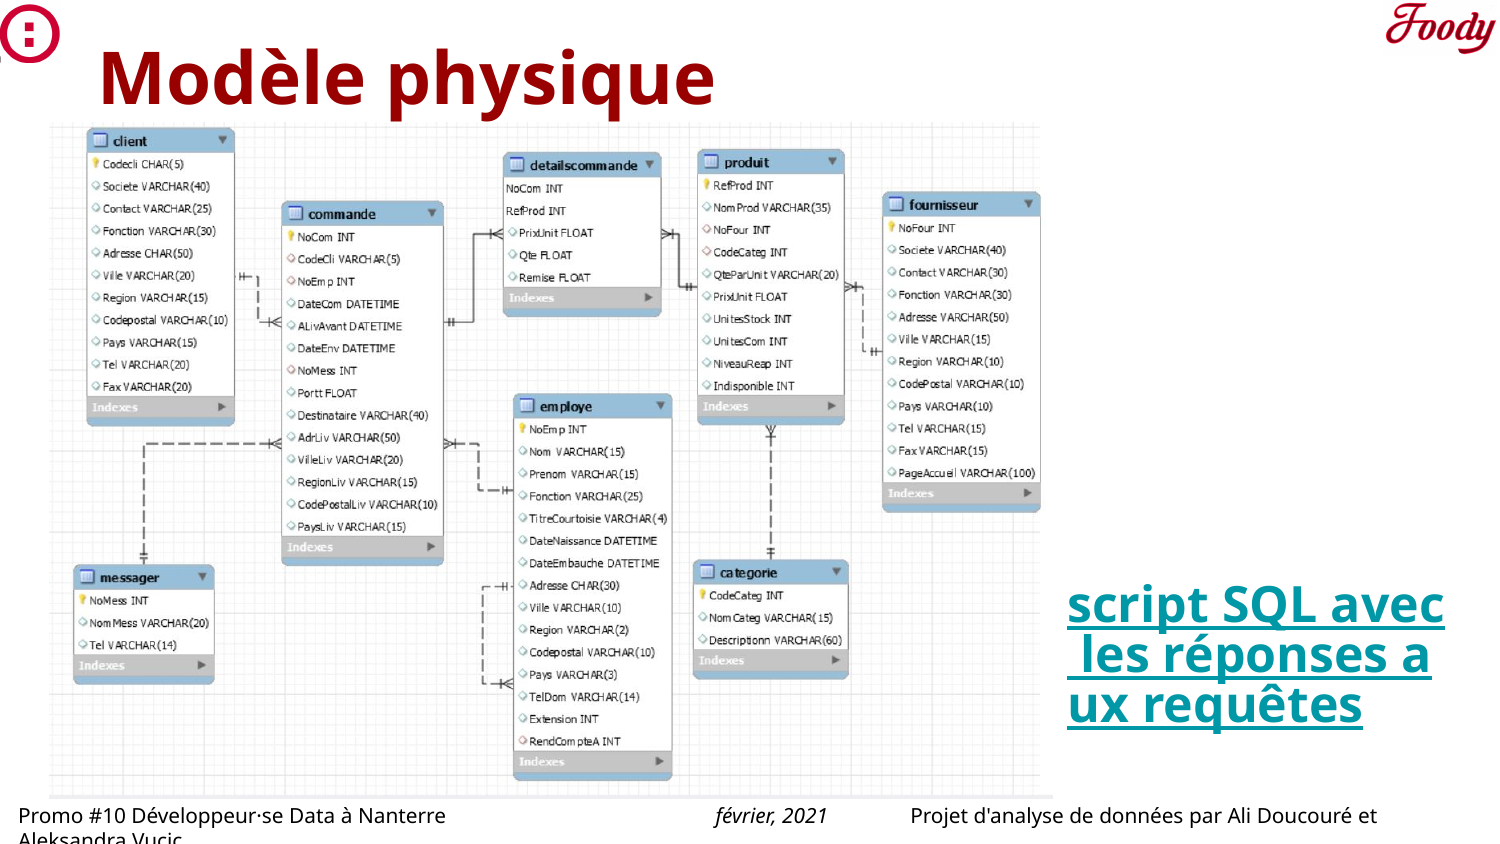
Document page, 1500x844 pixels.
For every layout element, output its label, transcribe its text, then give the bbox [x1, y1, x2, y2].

text_box script SQL avec les réponses aux requêtes [1058, 497, 1470, 744]
text_box Modèle physique [82, 16, 1250, 222]
picture [1383, 0, 1497, 56]
picture [0, 0, 61, 63]
picture [48, 121, 1053, 799]
